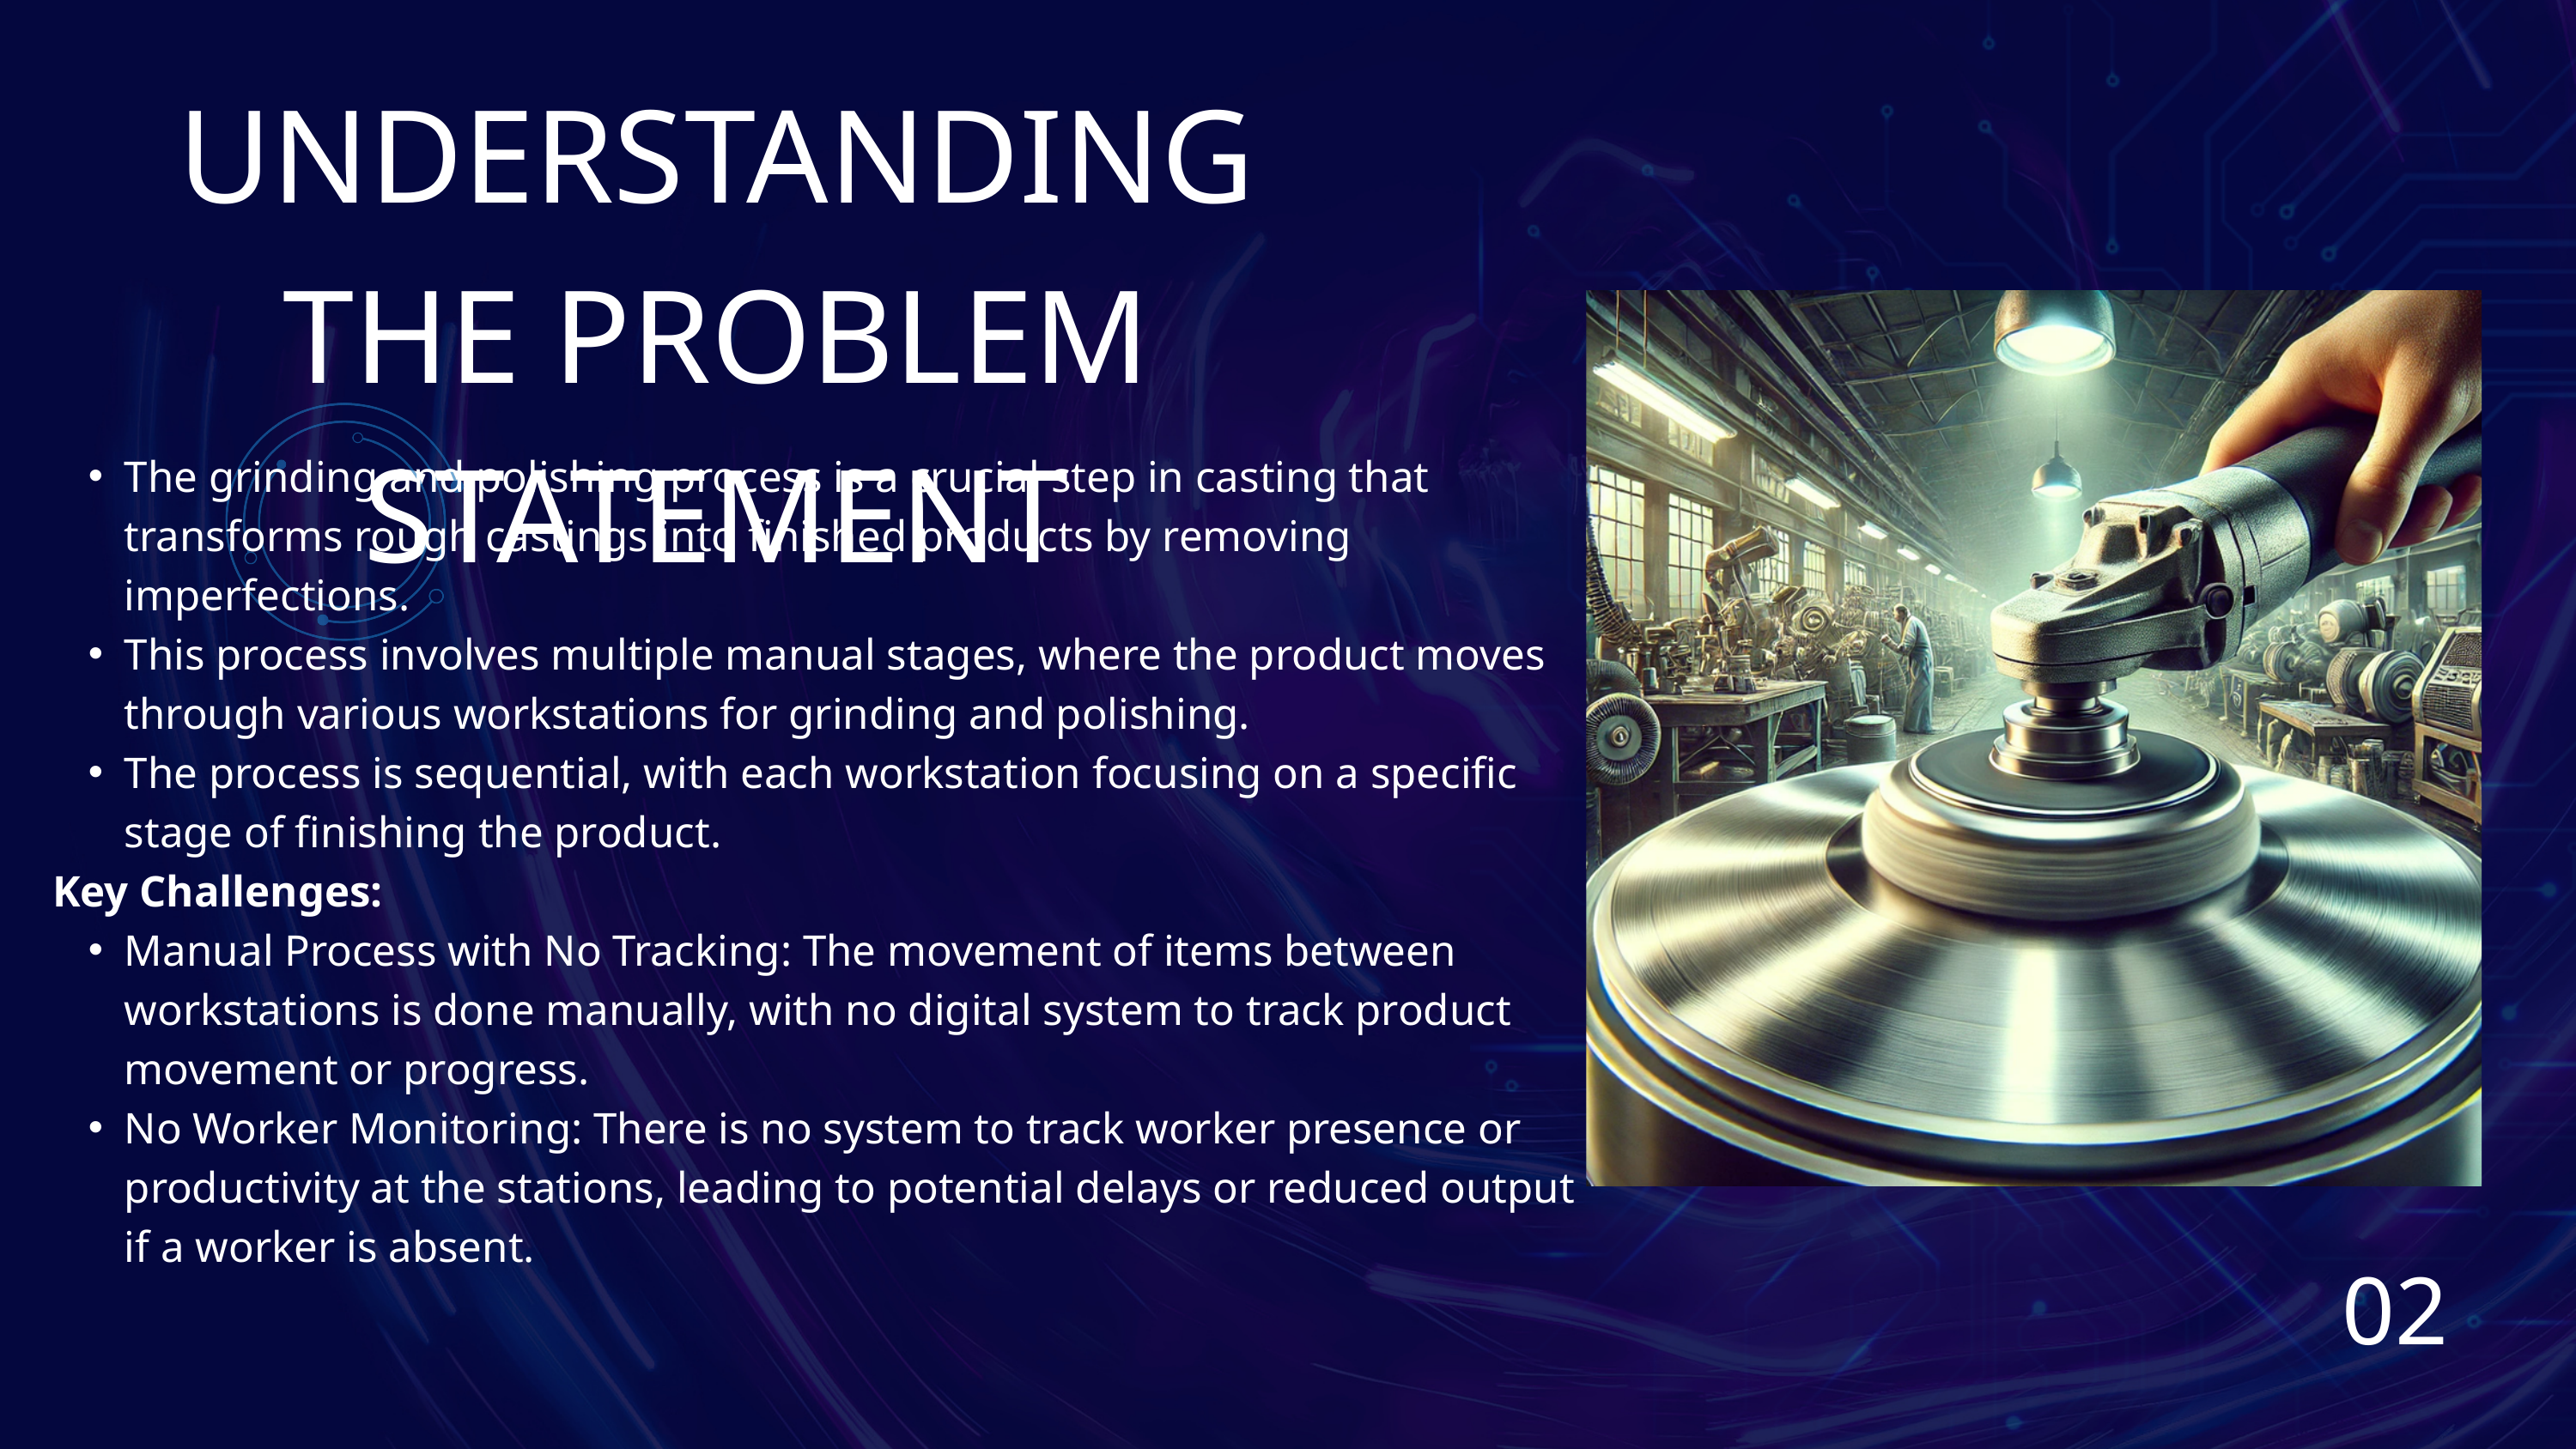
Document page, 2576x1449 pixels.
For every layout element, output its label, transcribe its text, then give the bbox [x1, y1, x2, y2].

text_box [1586, 290, 2482, 1186]
text_box [0, 0, 2576, 1449]
text_box The grinding and polishing process is a crucial step in casting that transforms rough castings into finished products by removing imperfections. This process involves multiple manual stages, where the product moves through various workstations for grinding and polishing. The process is sequential, with each workstation focusing on a specific stage of finishing the product. Key Challenges: Manual Process with No Tracking: The movement of items between workstations is done manually, with no digital system to track product movement or progress. No Worker Monitoring: There is no system to track worker presence or productivity at the stations, leading to potential delays or reduced output if a worker is absent. [52, 441, 1587, 1389]
text_box [1470, 0, 2576, 1436]
text_box [225, 403, 465, 441]
text_box 02 [2308, 1233, 2482, 1364]
text_box UNDERSTANDING THE PROBLEM STATEMENT [72, 49, 1360, 441]
